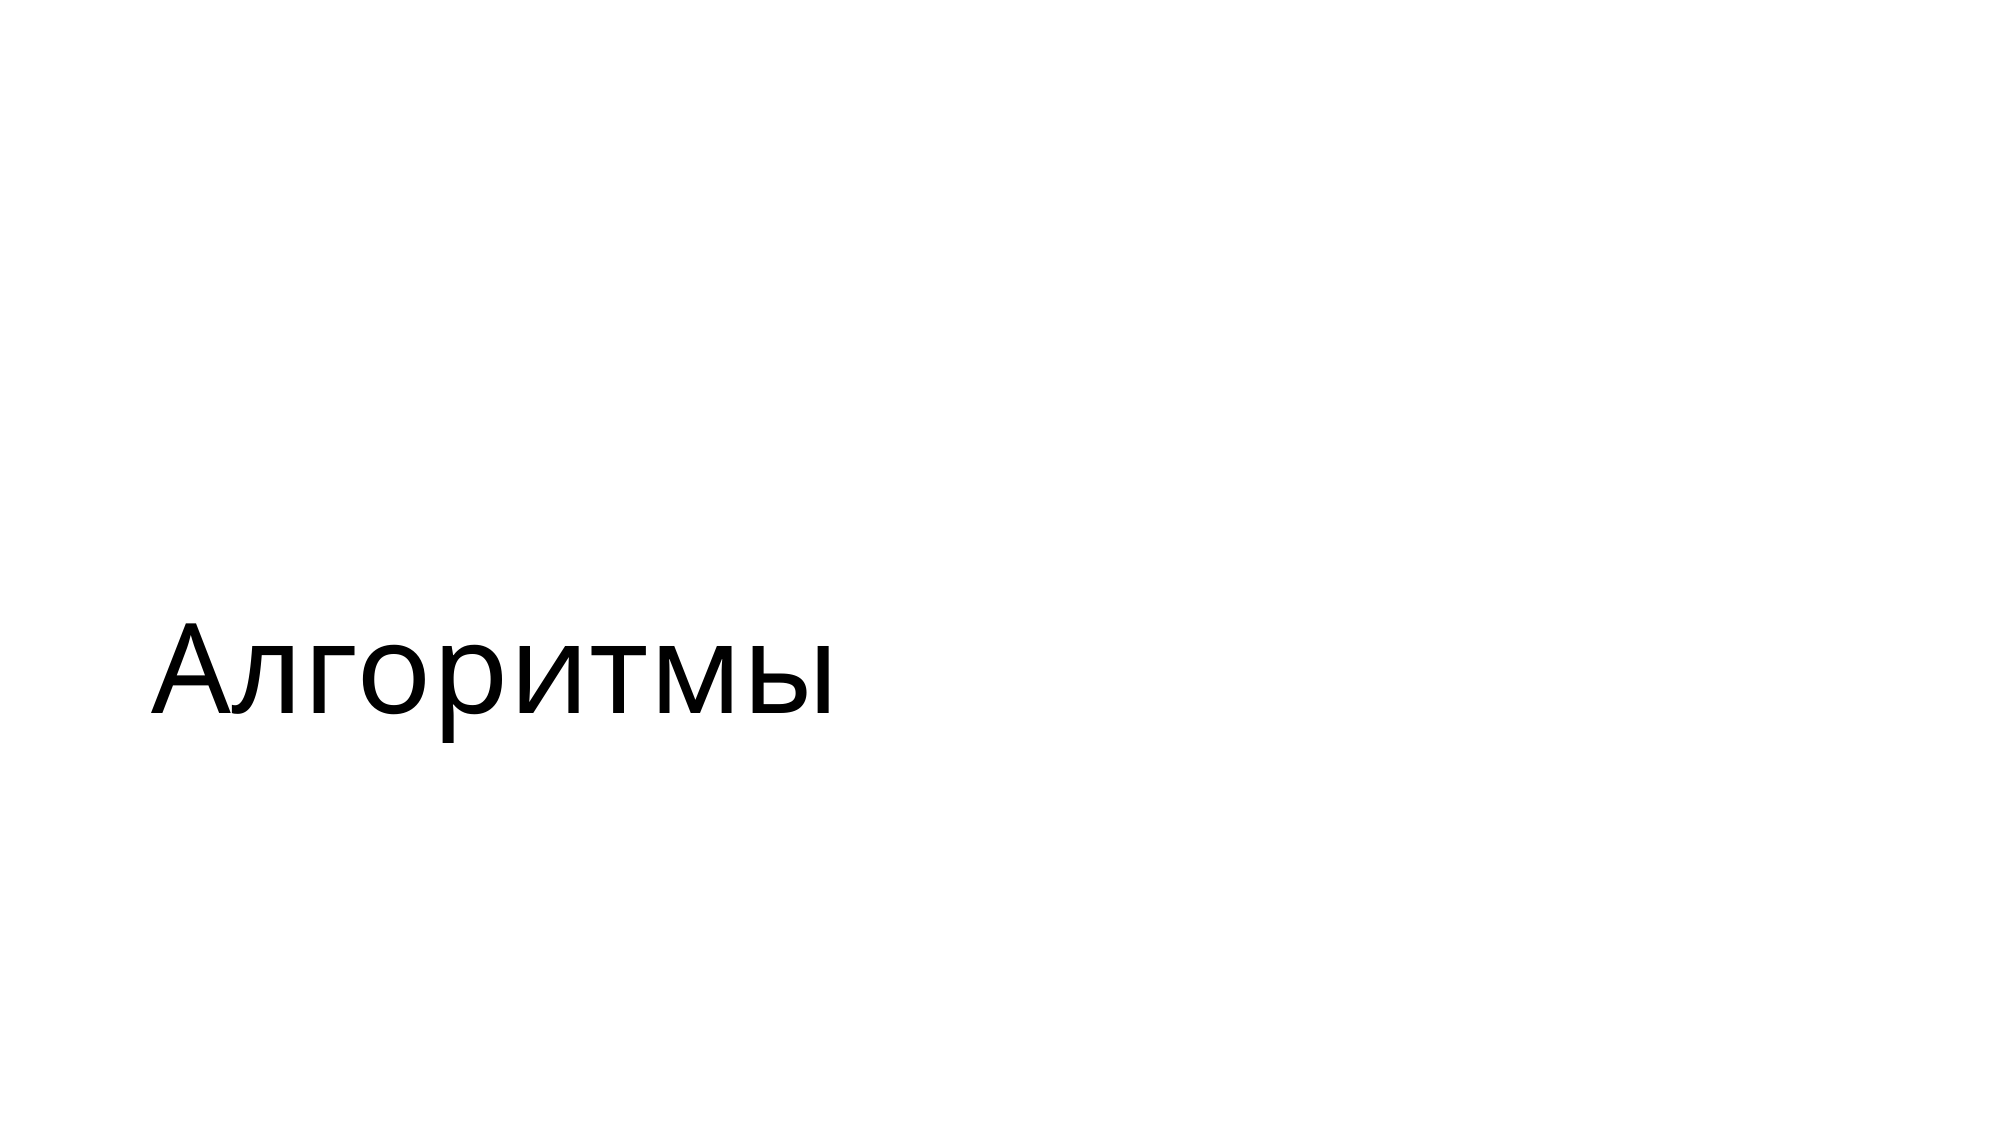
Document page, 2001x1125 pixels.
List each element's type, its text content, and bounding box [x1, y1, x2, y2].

title Алгоритмы [136, 280, 1862, 749]
